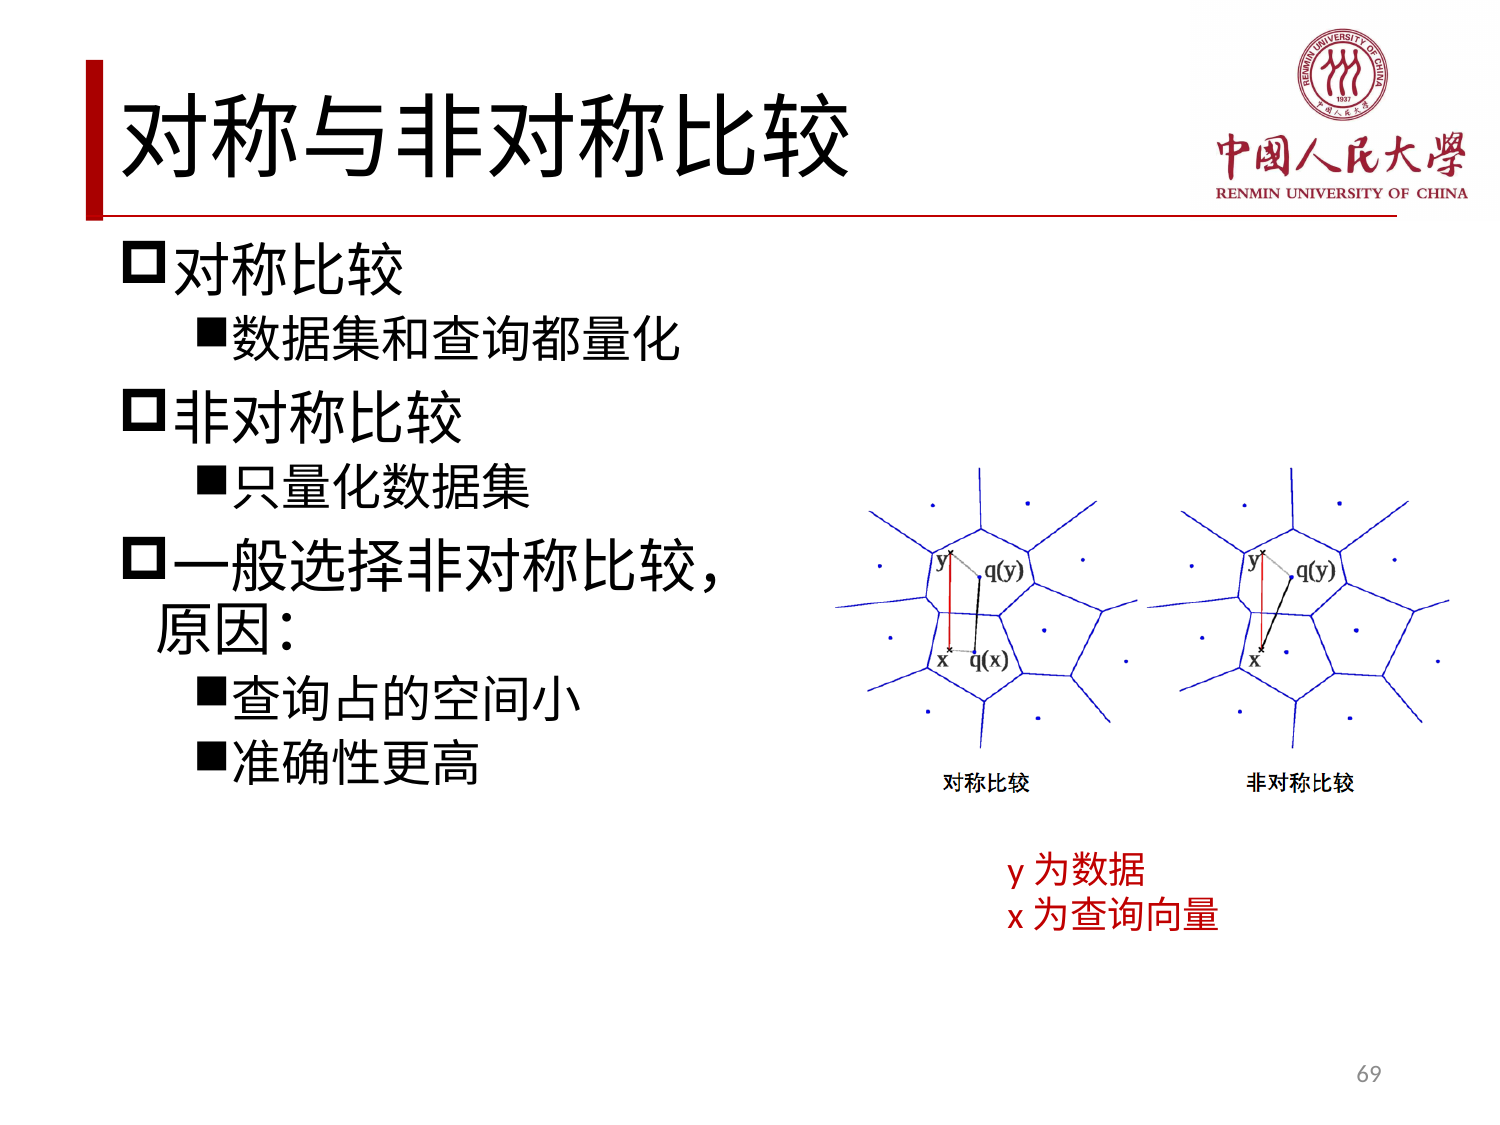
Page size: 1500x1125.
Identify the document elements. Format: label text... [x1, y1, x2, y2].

title 对称与非对称比较 [103, 59, 1397, 221]
picture [830, 432, 1482, 815]
list 对称比较 数据集和查询都量化 非对称比较 只量化数据集 一般选择非对称比较，原因： 查询占的空间小 准确性更高 [103, 233, 779, 1014]
text_box y为数据 x为查询向量 [992, 838, 1263, 943]
slide_number 69 [1059, 1042, 1397, 1103]
picture [1190, 0, 1500, 221]
